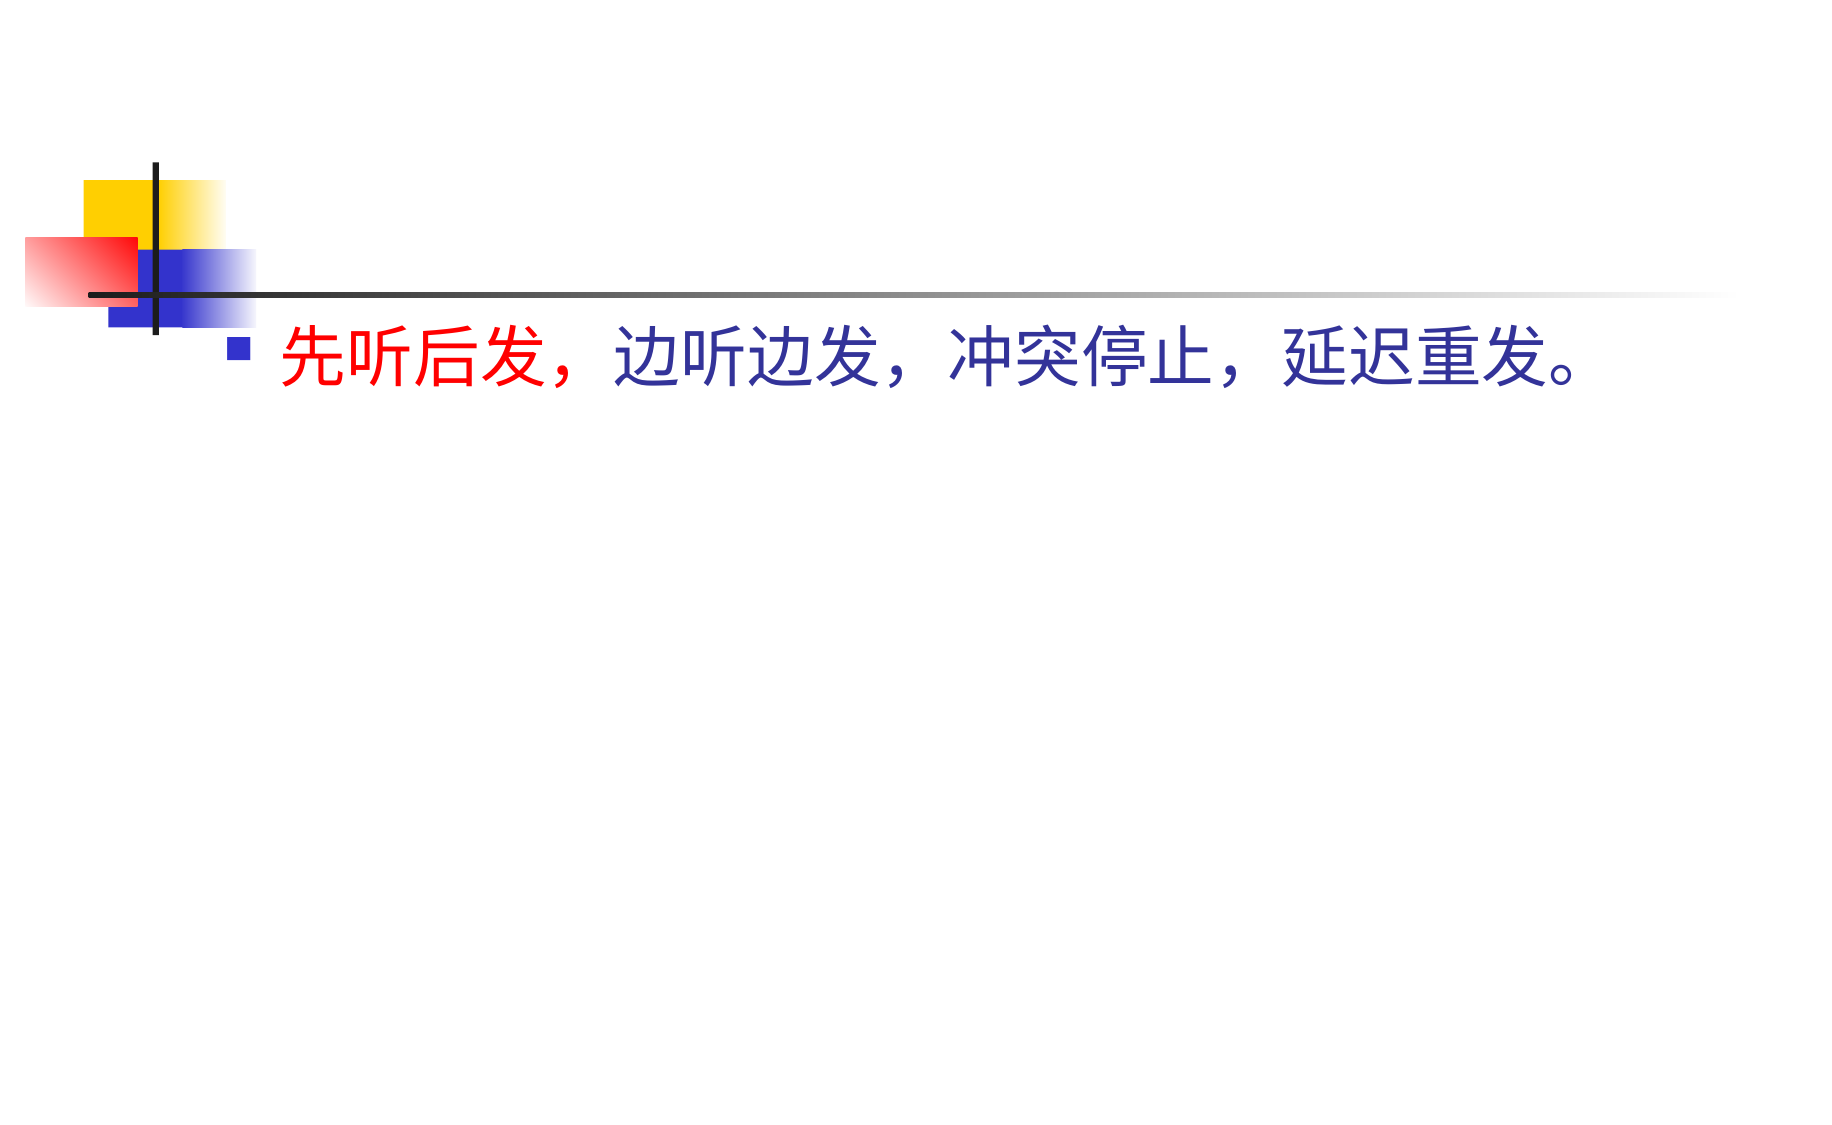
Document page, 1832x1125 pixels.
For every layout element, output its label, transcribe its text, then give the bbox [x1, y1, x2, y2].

list 先听后发，边听边发，冲突停止，延迟重发。 [208, 290, 1766, 966]
